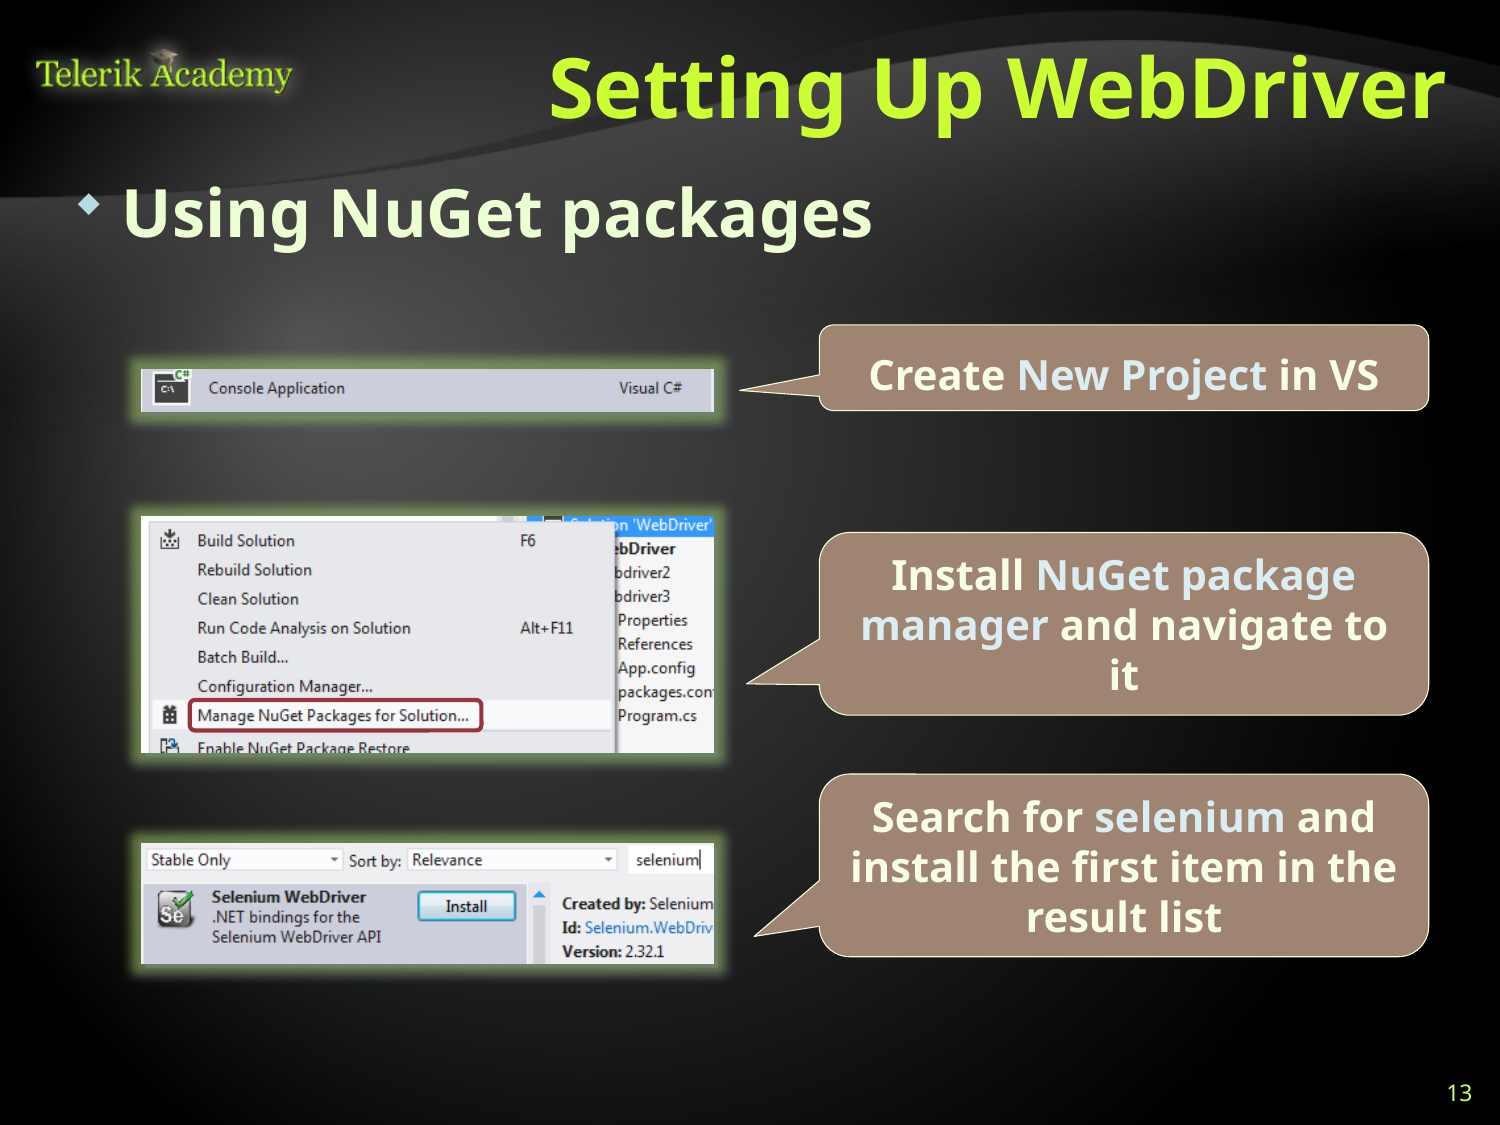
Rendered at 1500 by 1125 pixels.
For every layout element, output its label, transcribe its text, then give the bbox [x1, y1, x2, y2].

text_box Install NuGet package manager and navigate to it [746, 532, 1429, 716]
list Using NuGet packages [60, 159, 1367, 273]
title Setting Up WebDriver [300, 24, 1463, 163]
slide_number 13 [1412, 1074, 1488, 1113]
picture [0, 0, 1500, 1125]
text_box Search for selenium and install the first item in the result list [754, 773, 1429, 957]
text_box Create New Project in VS [739, 324, 1429, 411]
